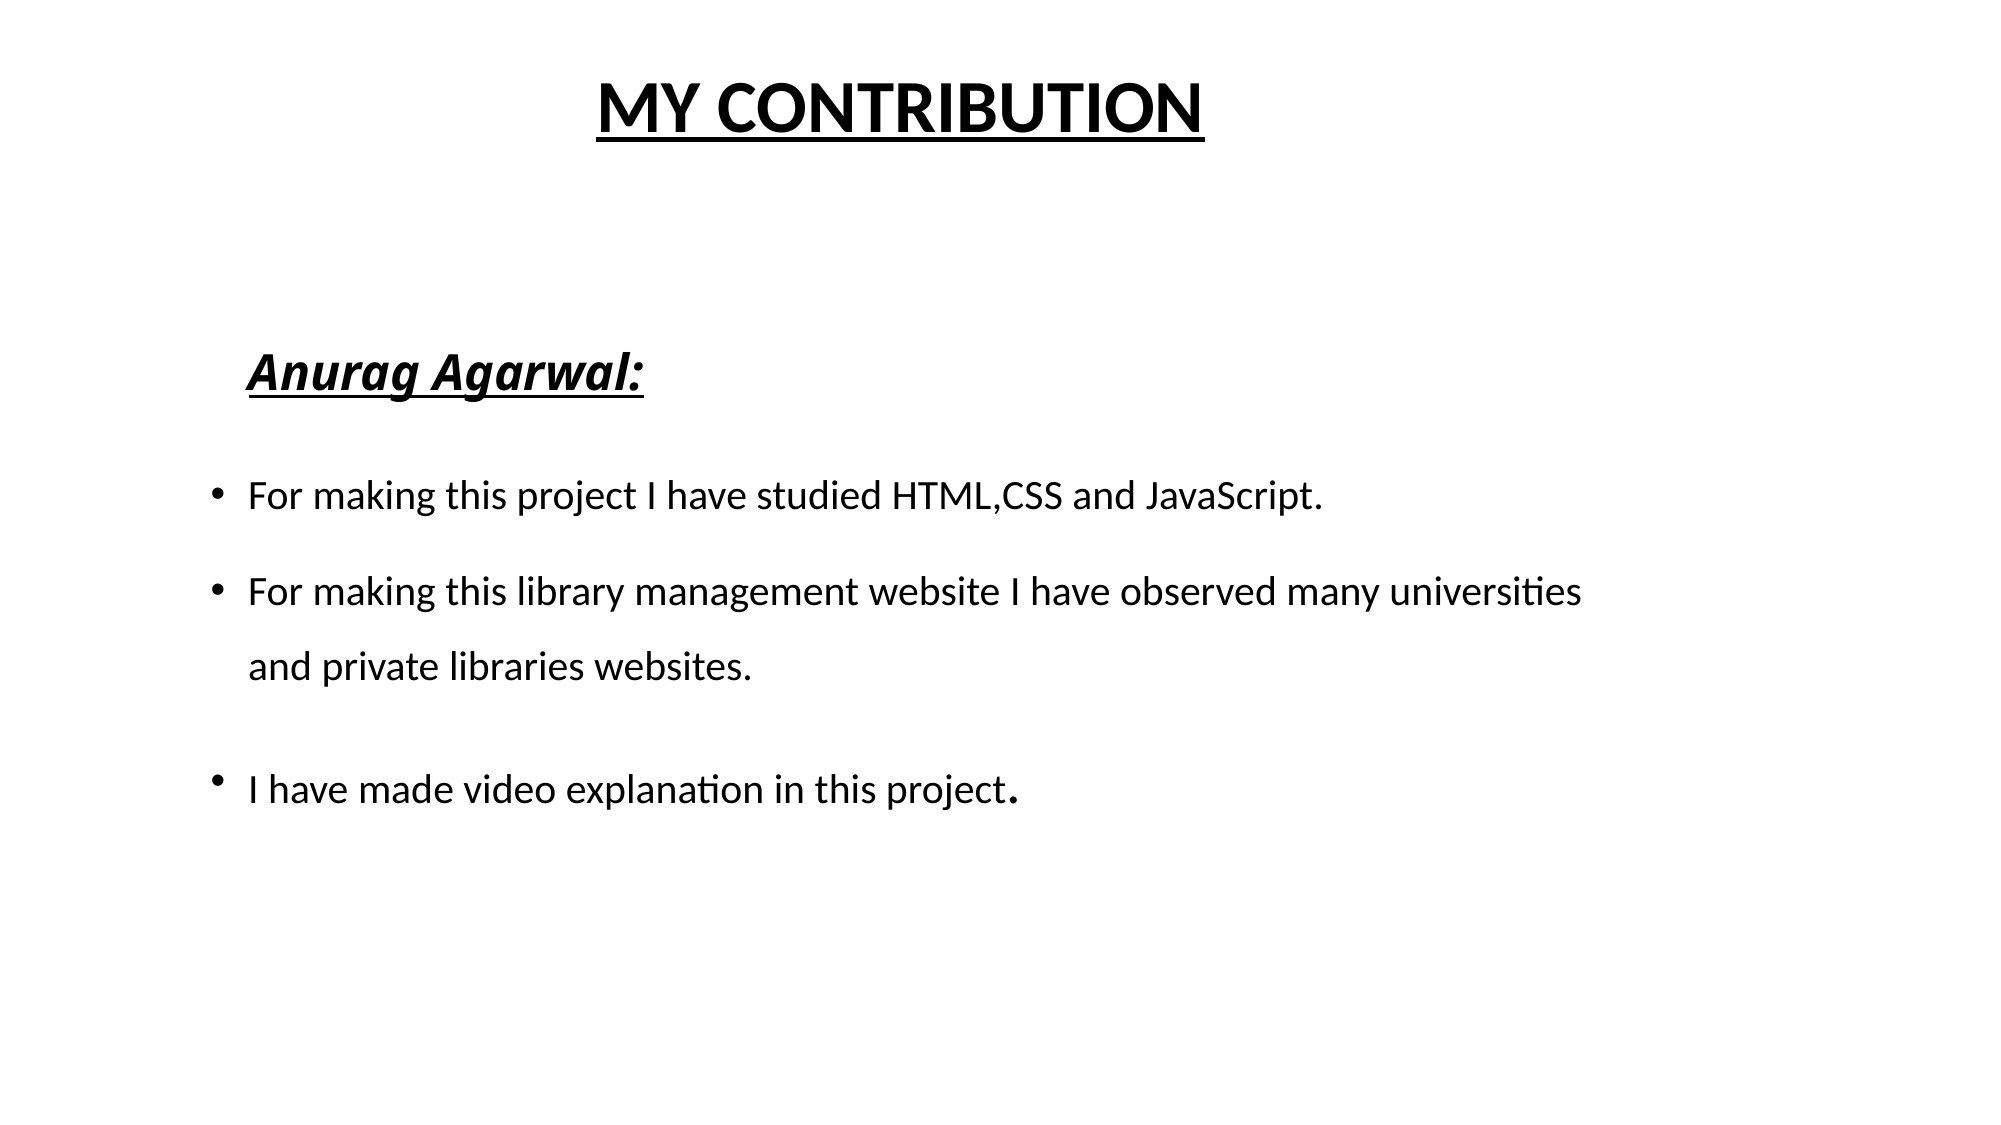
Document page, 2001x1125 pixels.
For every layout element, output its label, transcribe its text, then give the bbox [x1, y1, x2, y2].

text_box Anurag Agarwal: [233, 320, 1026, 430]
title MY CONTRIBUTION [581, 57, 1366, 159]
text_box For making this project I have studied HTML,CSS and JavaScript. For making this library management website I have observed many universities and private libraries websites. I have made video explanation in this project. [195, 435, 1645, 1125]
